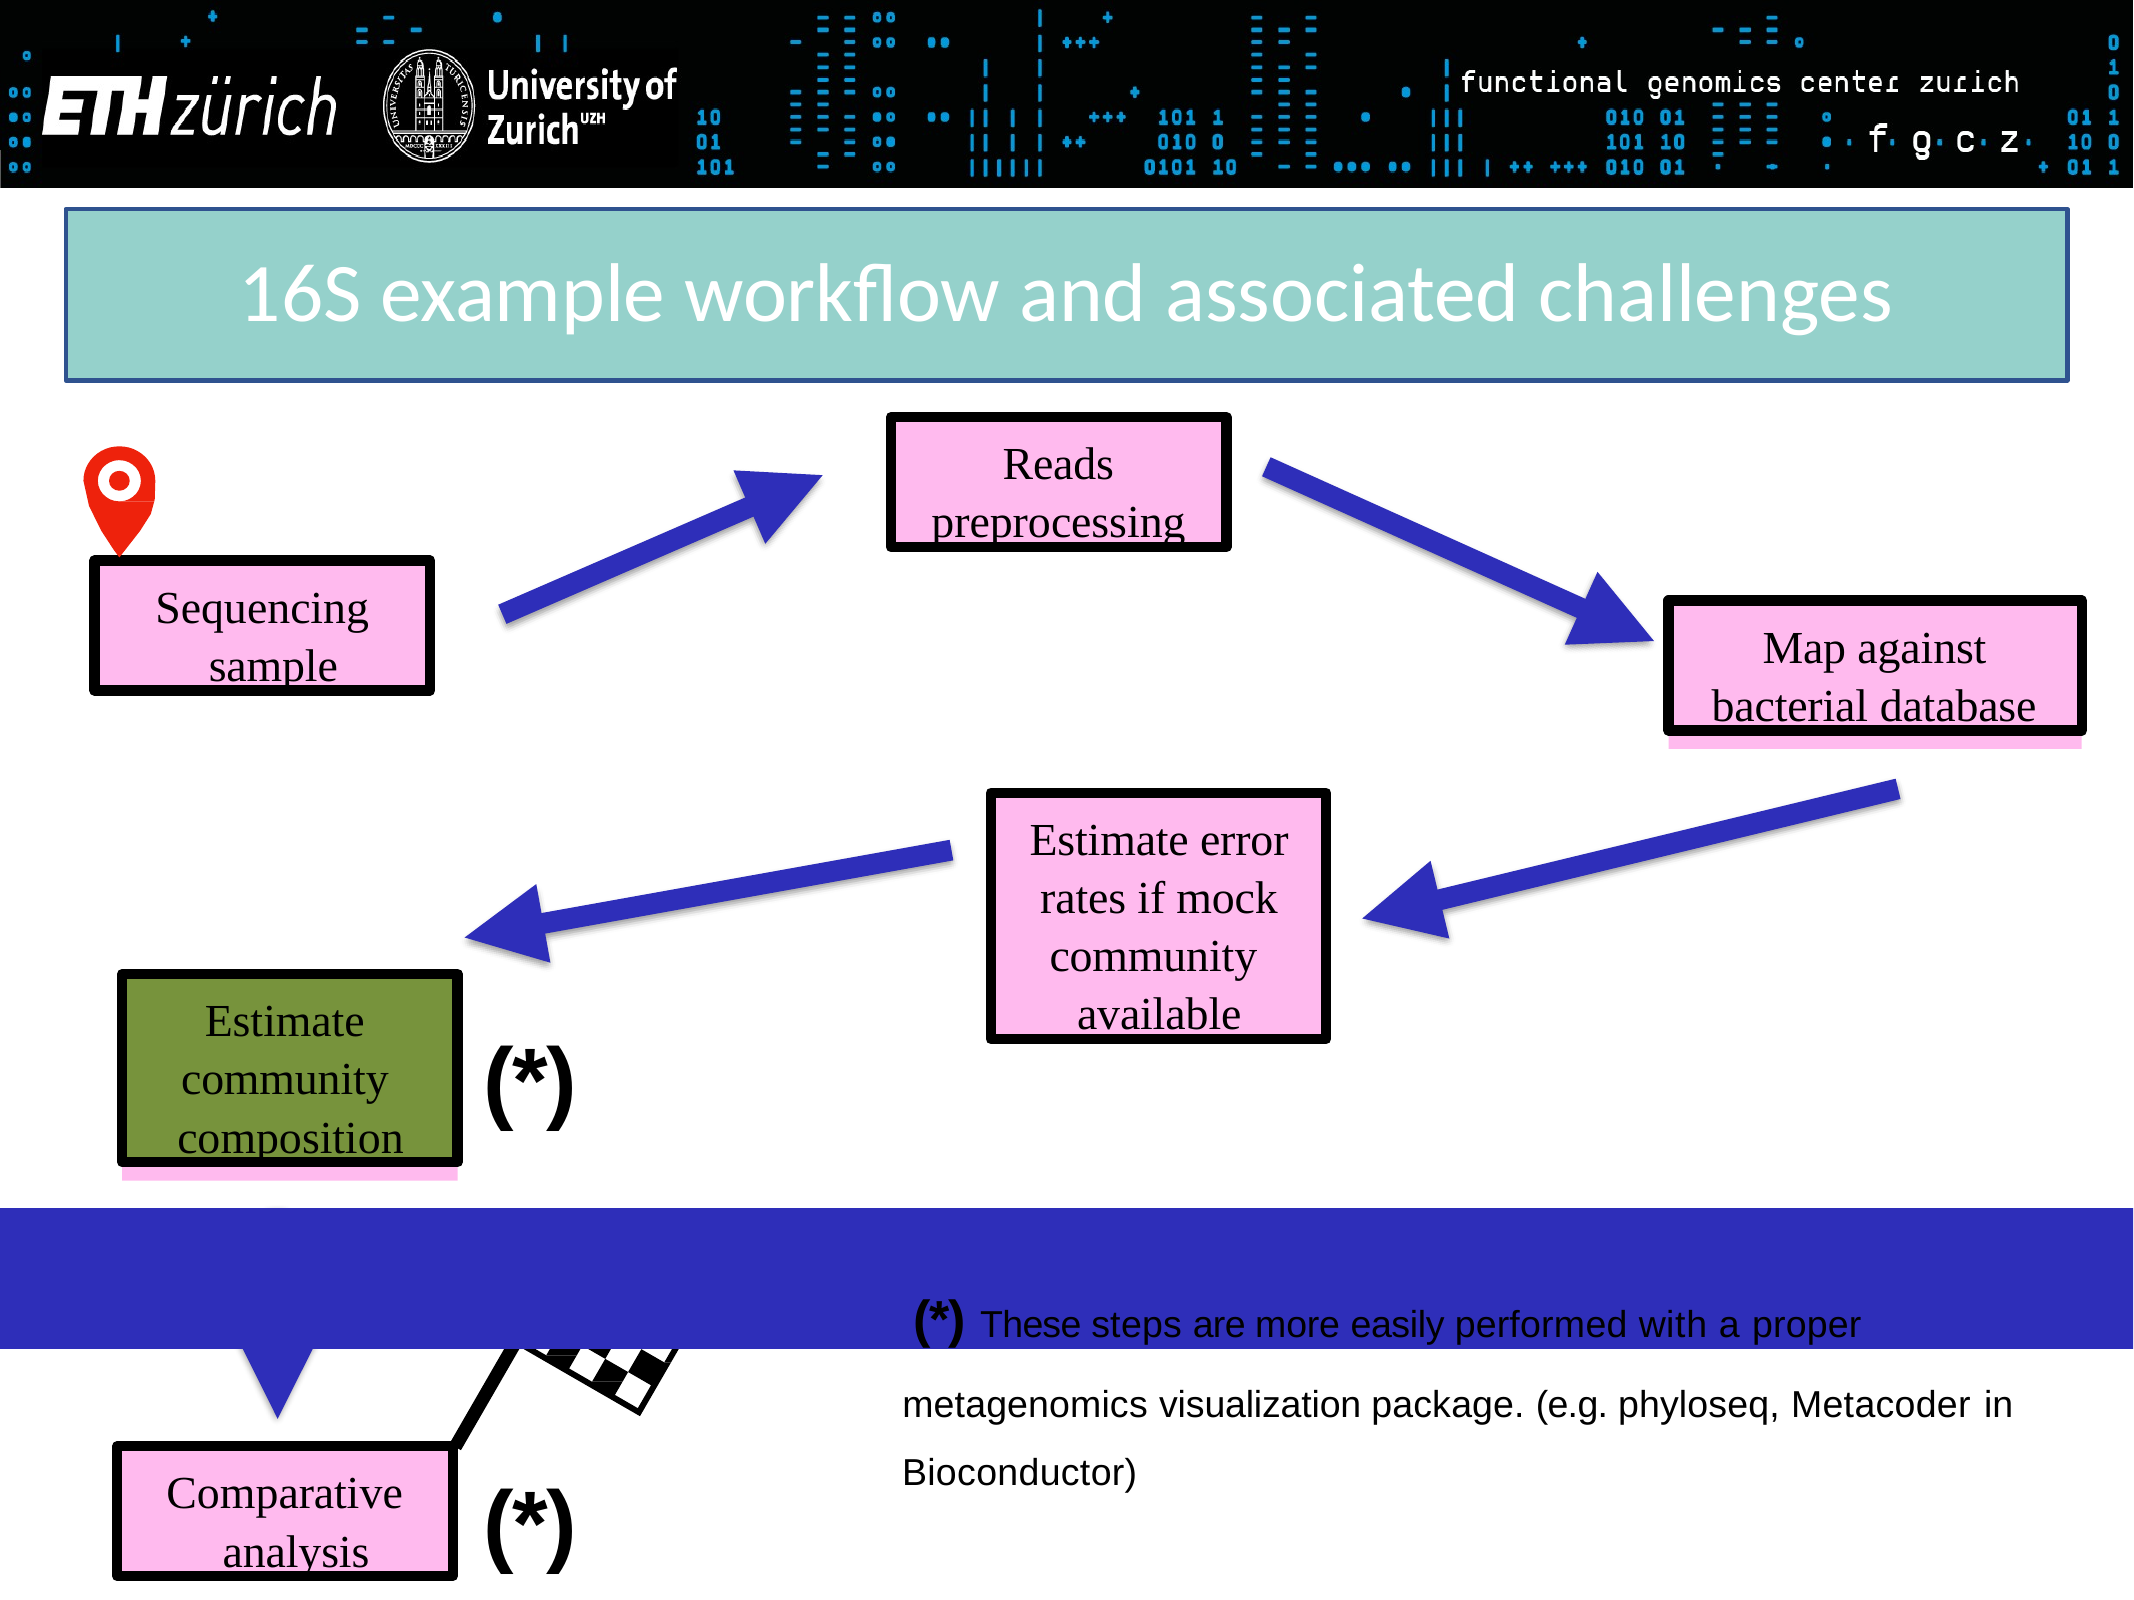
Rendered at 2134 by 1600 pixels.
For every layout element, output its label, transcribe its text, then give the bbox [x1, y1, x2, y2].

text_box Sequencing sample [94, 560, 431, 691]
text_box [449, 1349, 520, 1451]
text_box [450, 807, 967, 989]
text_box [0, 0, 2133, 188]
text_box Map against bacterial database [1921, 600, 2082, 731]
text_box Reads preprocessing [890, 417, 1227, 548]
text_box Bioconductor) [900, 1446, 1142, 1494]
text_box Estimate community composition [122, 973, 458, 1163]
text_box [83, 446, 156, 558]
text_box [122, 1163, 458, 1181]
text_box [477, 434, 848, 664]
text_box (*) [481, 1461, 578, 1574]
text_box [1241, 425, 1916, 970]
text_box Comparative analysis [117, 1446, 453, 1577]
text_box Estimate error rates if mock community available [990, 792, 1327, 1040]
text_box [231, 1205, 325, 1430]
text_box (*) These steps are more easily performed with a proper metagenomics visualization package. (e.g. phyloseq, Metacoder in [900, 1283, 2019, 1425]
text_box [1921, 731, 2082, 749]
text_box (*) [481, 1018, 578, 1131]
text_box [523, 1349, 679, 1417]
text_box 16S example workflow and associated challenges [64, 207, 2070, 383]
